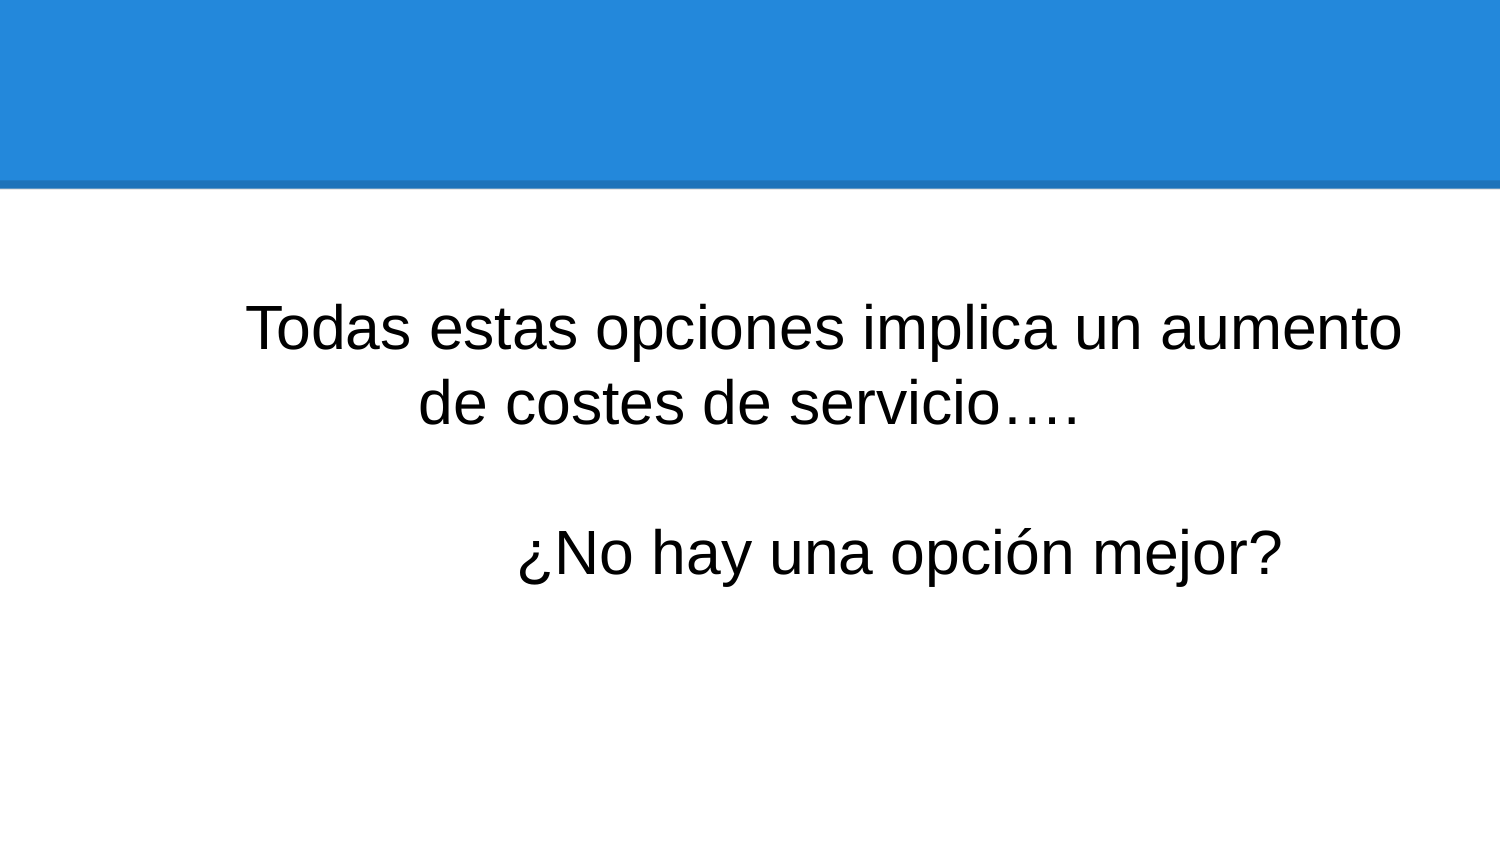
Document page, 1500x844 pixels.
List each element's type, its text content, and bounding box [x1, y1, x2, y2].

list Todas estas opciones implica un aumento de costes de servicio…. ¿No hay una opción mejor? [75, 196, 1425, 808]
